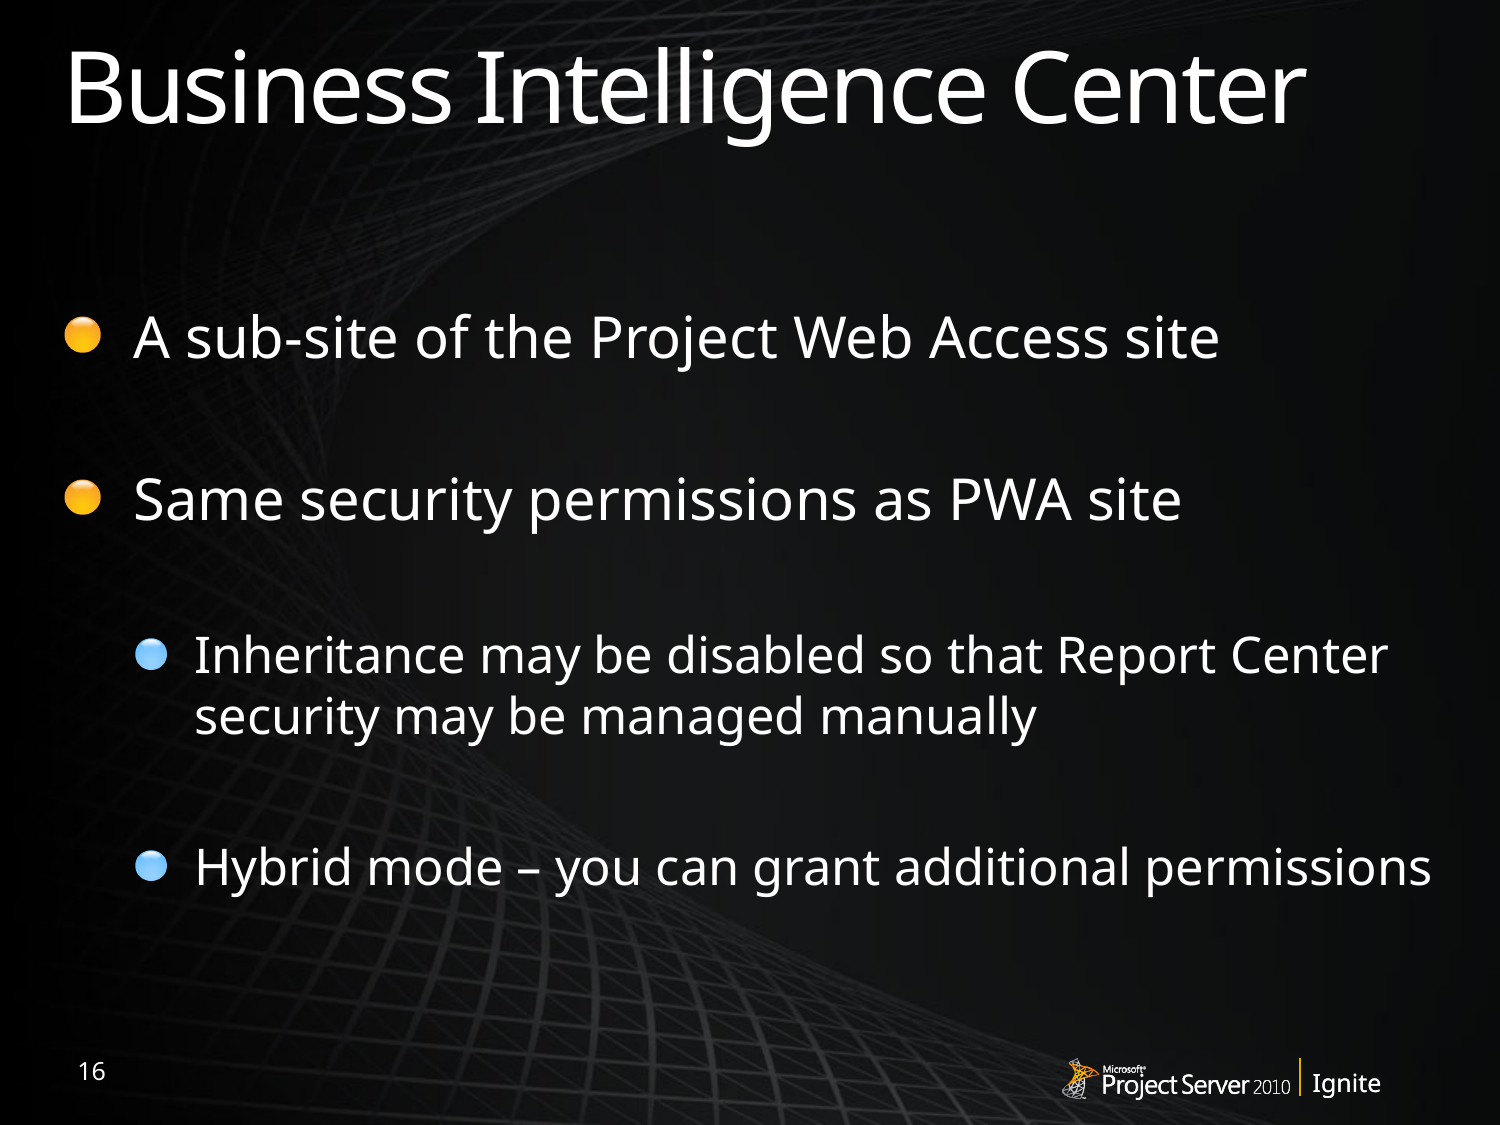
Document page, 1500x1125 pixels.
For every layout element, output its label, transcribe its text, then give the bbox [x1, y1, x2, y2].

slide_number 16 [62, 1042, 413, 1103]
title Business Intelligence Center [62, 37, 1438, 147]
list A sub-site of the Project Web Access site Same security permissions as PWA site Inheritance may be disabled so that Report Center security may be managed manually Hybrid mode – you can grant additional permissions [62, 299, 1438, 938]
picture [0, 0, 1500, 1125]
